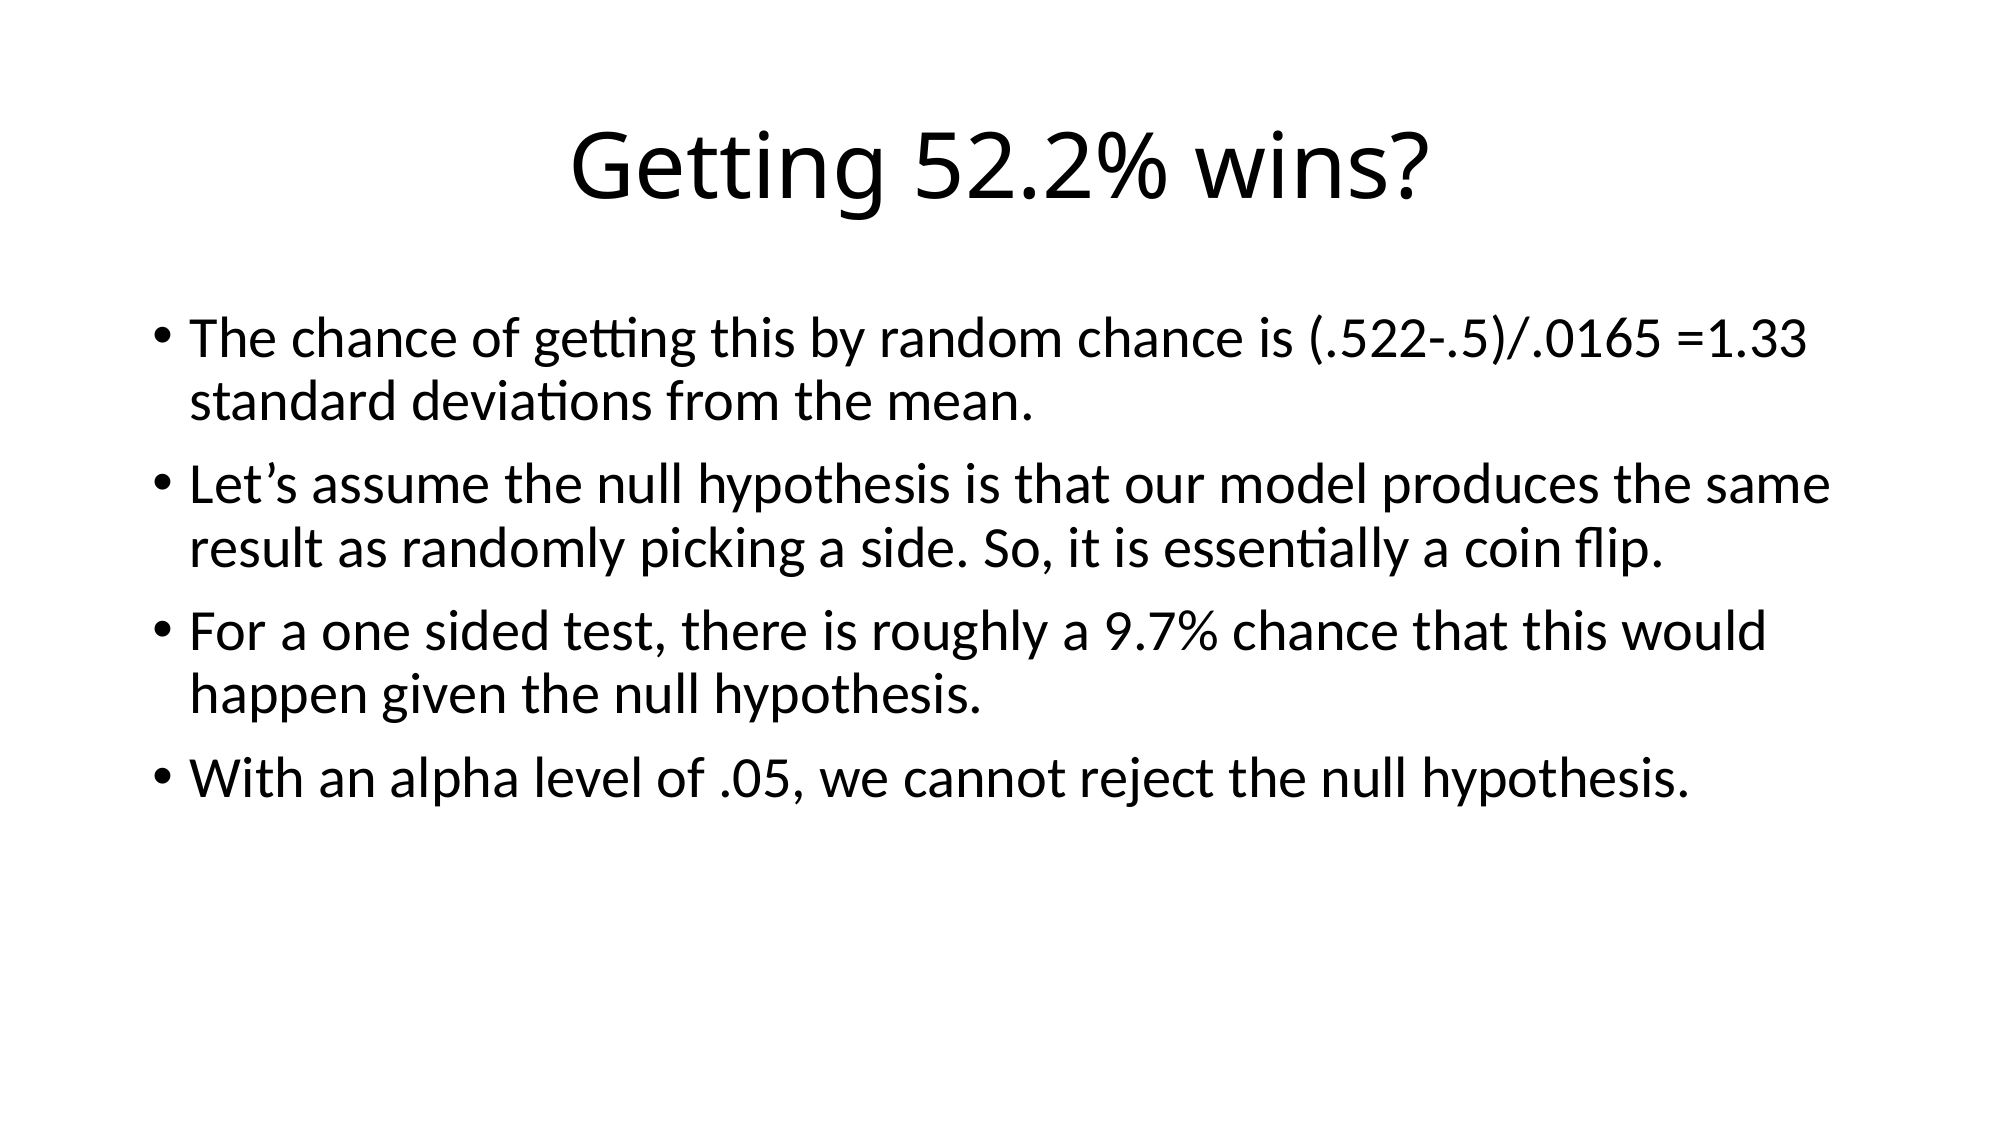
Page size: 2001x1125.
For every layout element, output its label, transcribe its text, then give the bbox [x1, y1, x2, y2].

list The chance of getting this by random chance is (.522-.5)/.0165 =1.33 standard deviations from the mean. Let’s assume the null hypothesis is that our model produces the same result as randomly picking a side. So, it is essentially a coin flip. For a one sided test, there is roughly a 9.7% chance that this would happen given the null hypothesis. With an alpha level of .05, we cannot reject the null hypothesis. [137, 299, 1863, 1014]
title Getting 52.2% wins? [137, 59, 1863, 278]
